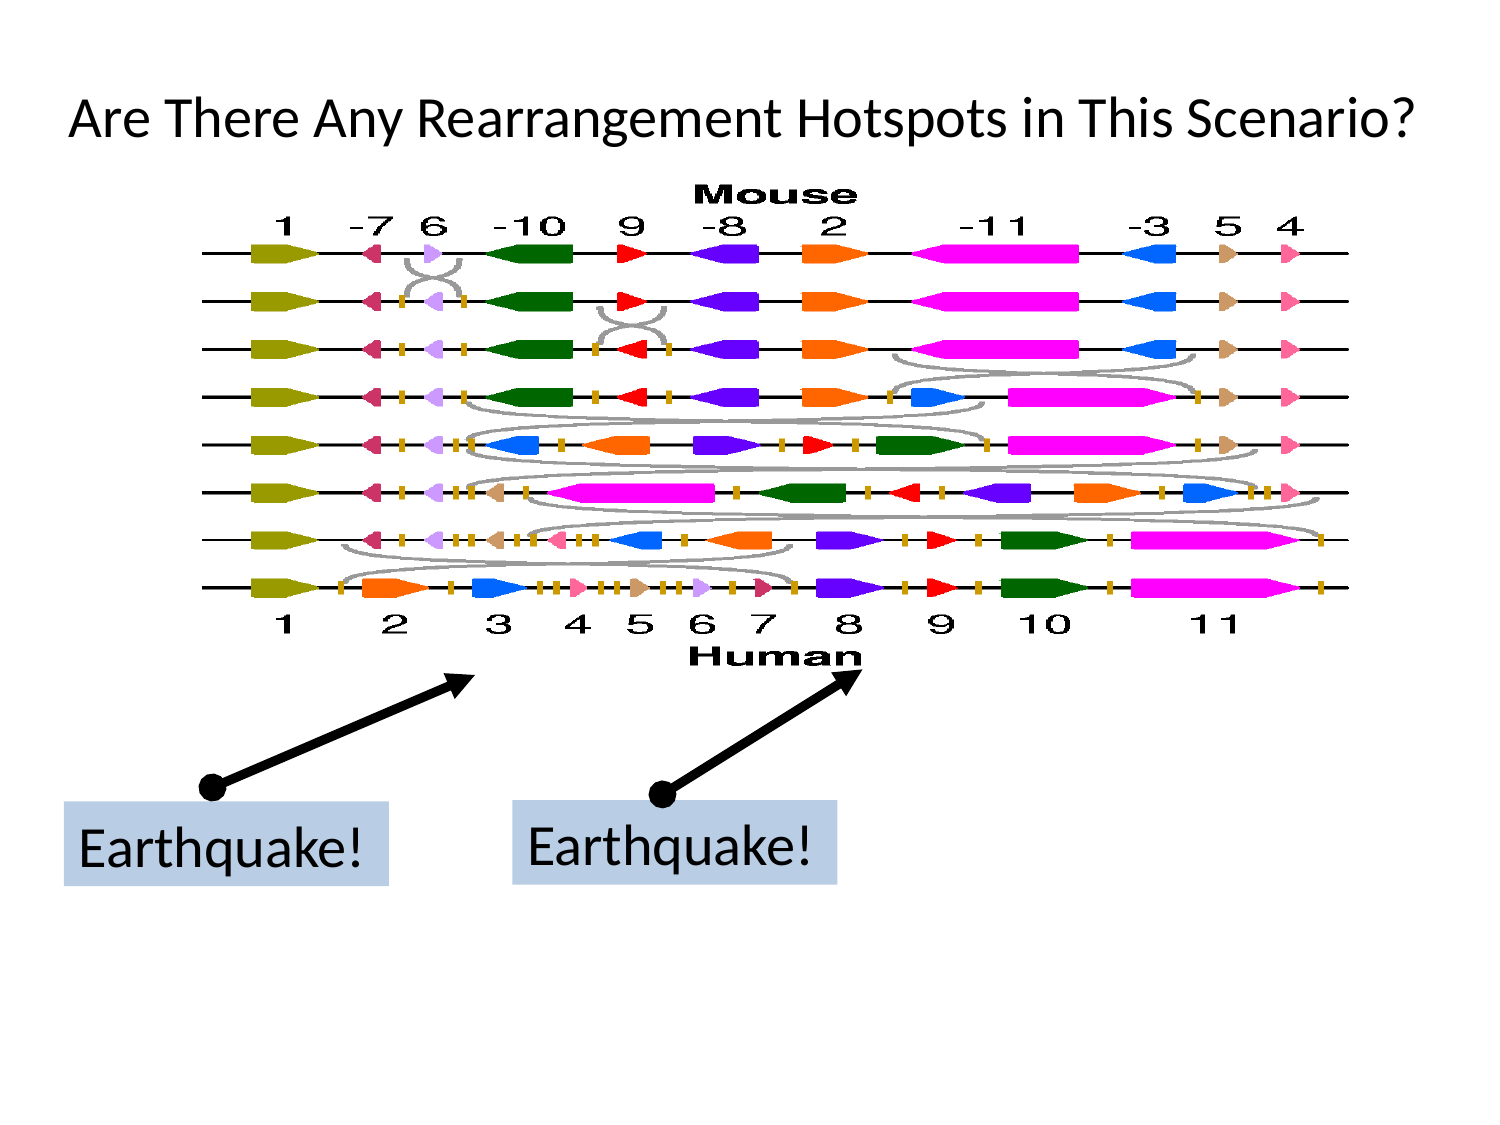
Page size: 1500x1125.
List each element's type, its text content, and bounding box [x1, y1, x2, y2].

text_box Earthquake! [512, 800, 838, 885]
text_box [87, 299, 1111, 1079]
picture [199, 174, 1351, 673]
text_box [206, 682, 459, 794]
title Are There Any Rearrangement Hotspots in This Scenario? [0, 0, 1500, 235]
text_box Earthquake! [63, 801, 389, 887]
text_box [656, 682, 843, 801]
